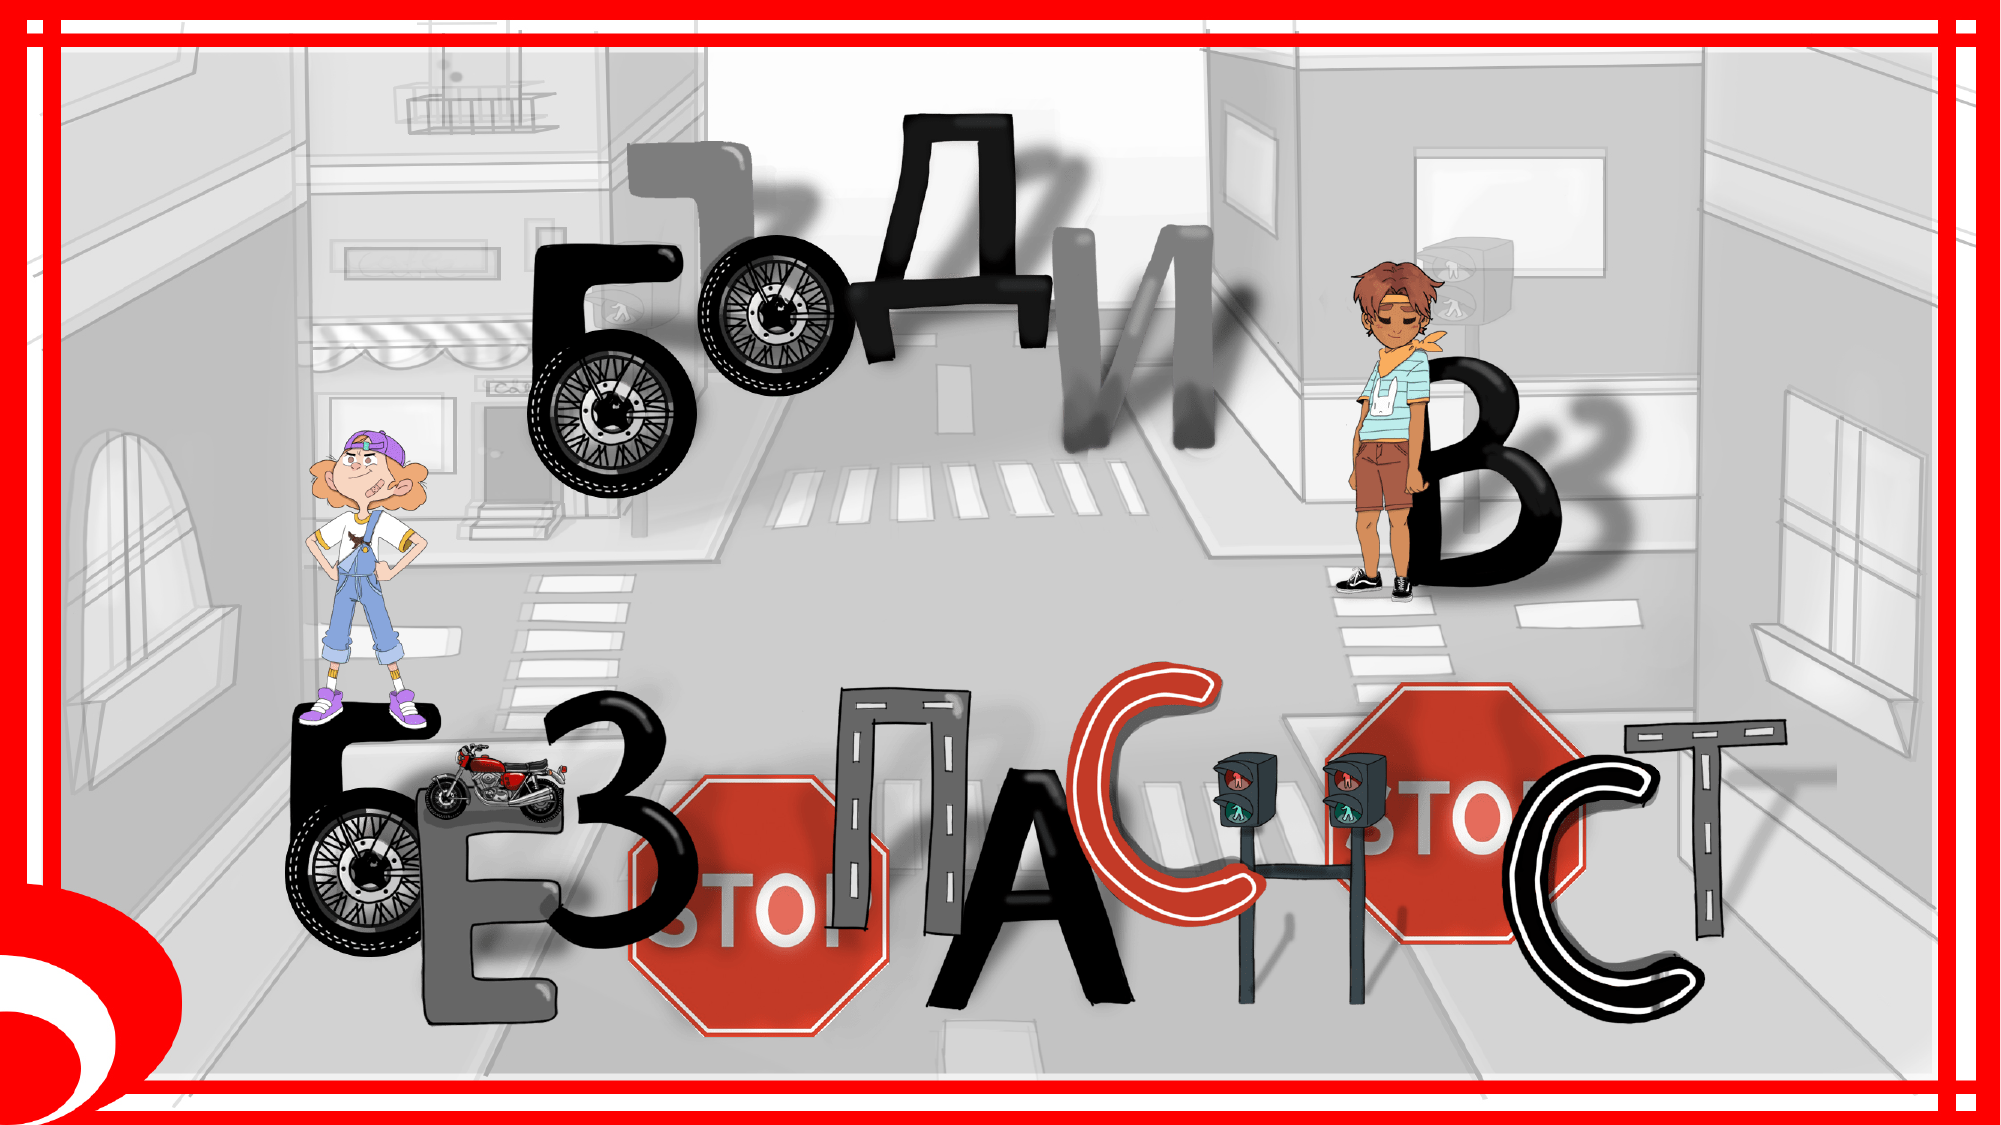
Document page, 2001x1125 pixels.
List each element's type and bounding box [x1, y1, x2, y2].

text_box [92, 101, 182, 324]
picture [0, 0, 2001, 1125]
